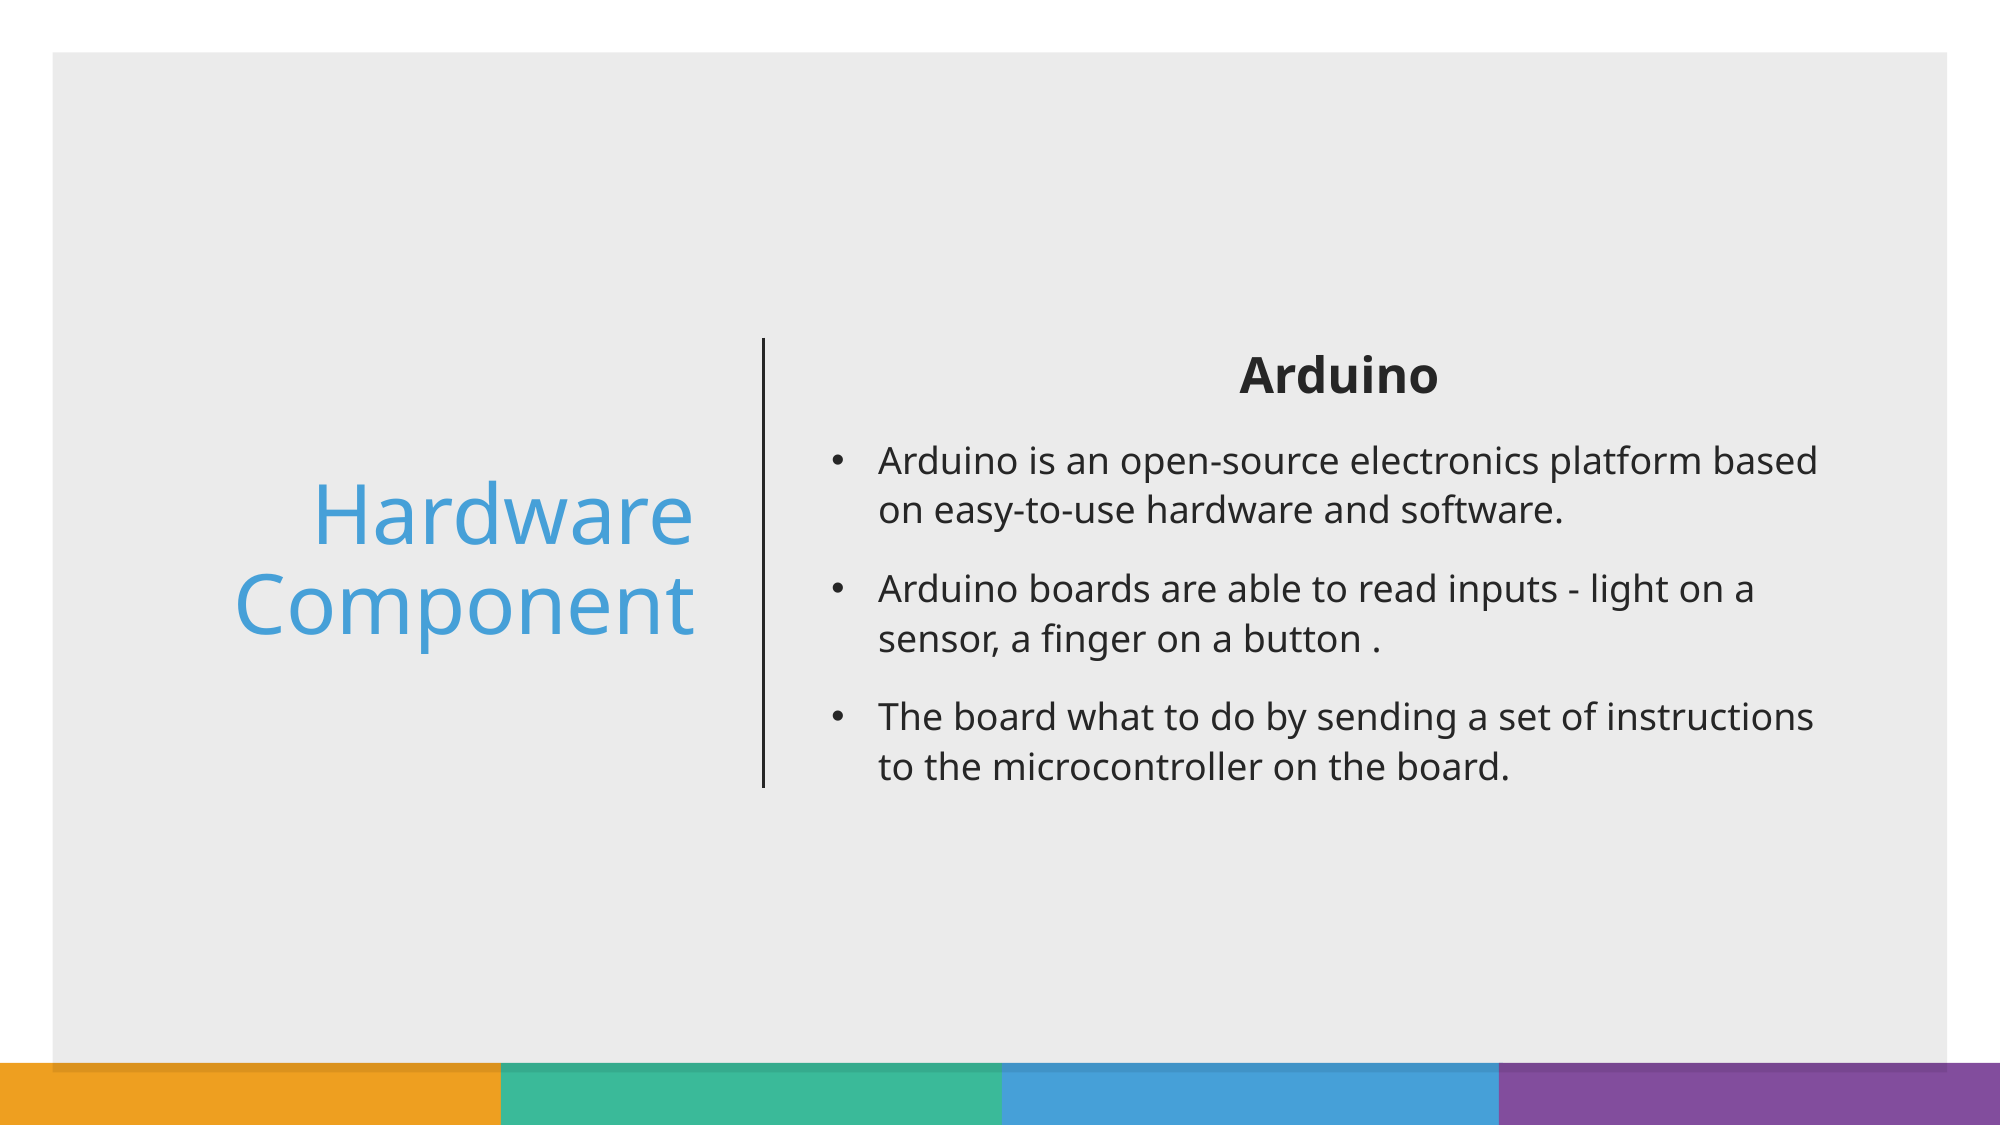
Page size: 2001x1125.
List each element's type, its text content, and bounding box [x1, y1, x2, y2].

list Arduino Arduino is an open-source electronics platform based on easy-to-use hardware and software. Arduino boards are able to read inputs - light on a sensor, a finger on a button . The board what to do by sending a set of instructions to the microcontroller on the board. [816, 158, 1863, 967]
text_box [52, 51, 1948, 1073]
title Hardware Component [137, 158, 711, 967]
